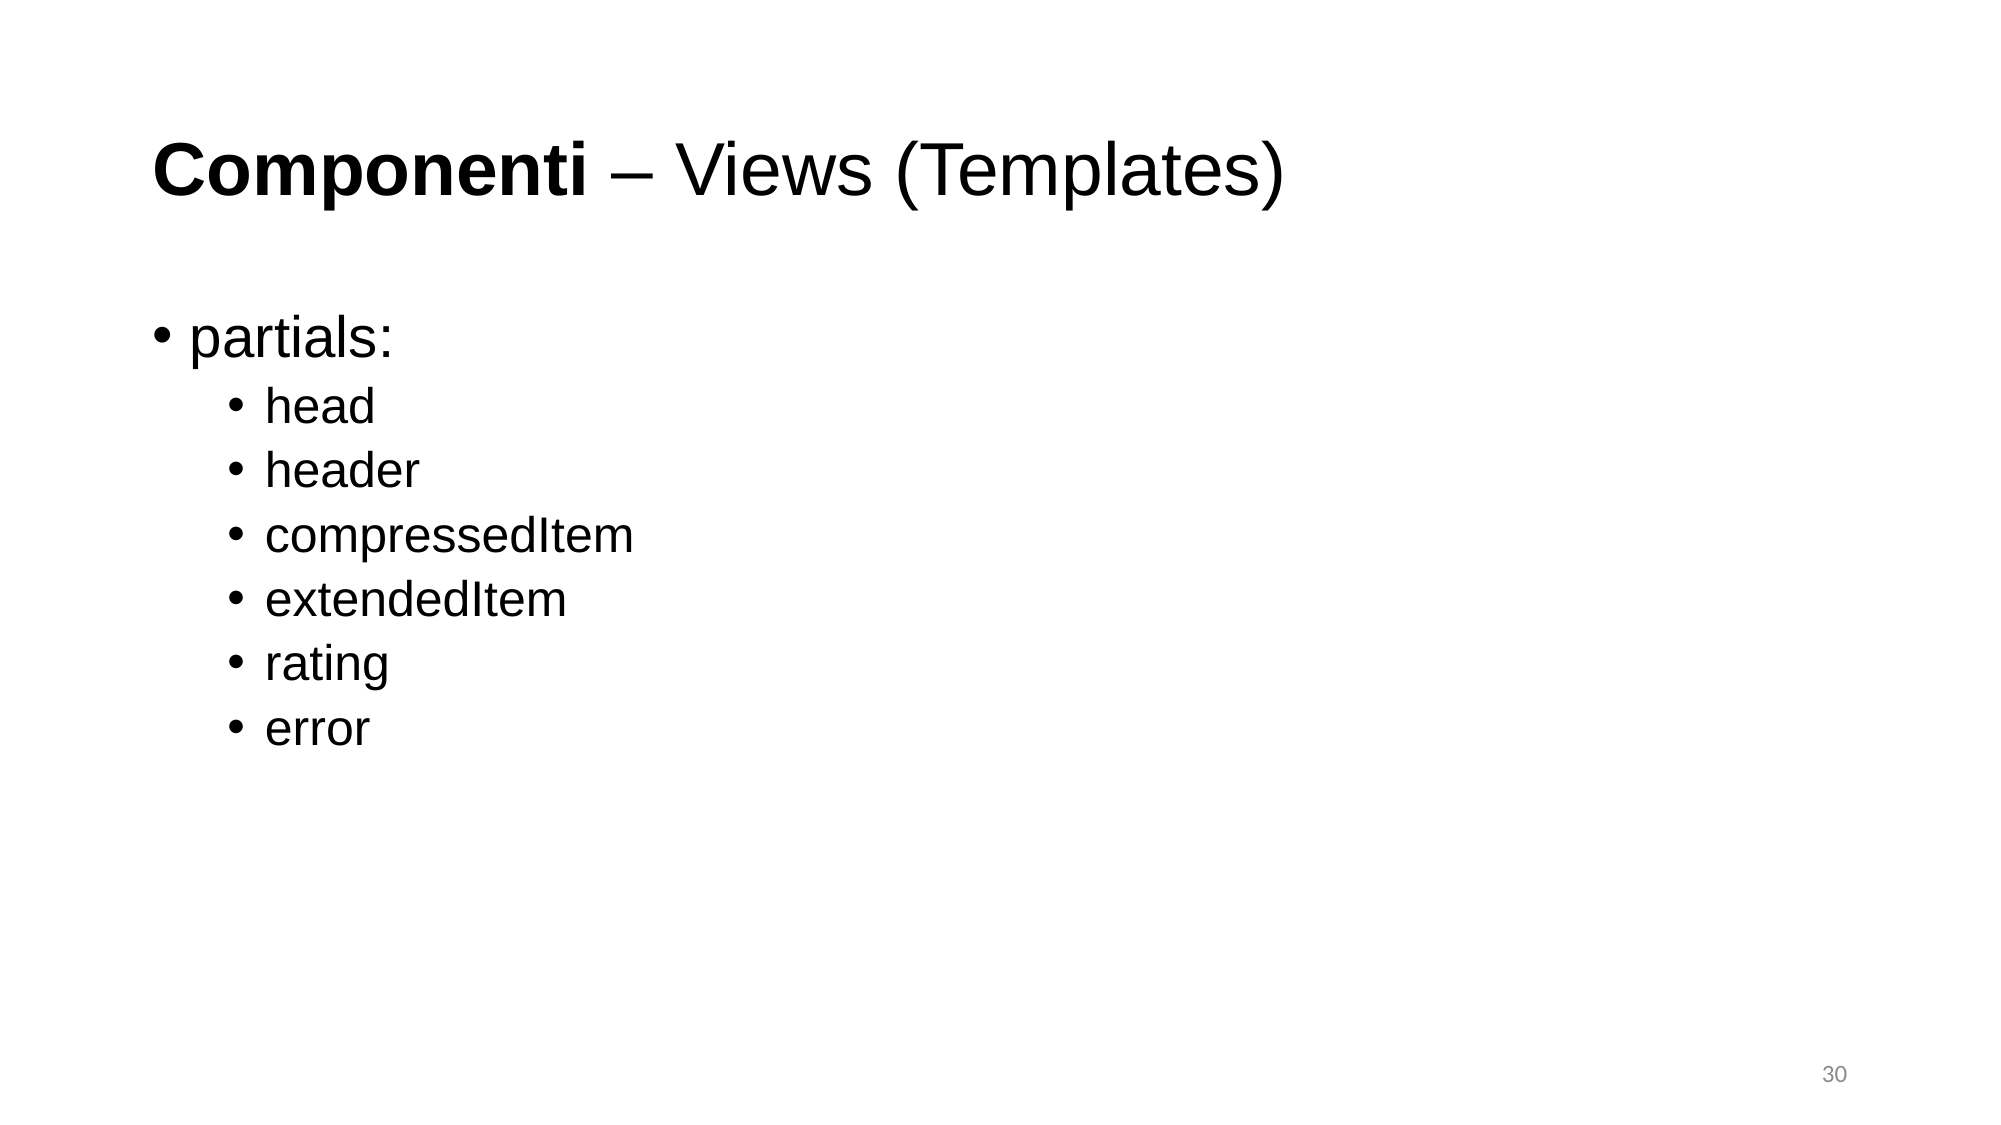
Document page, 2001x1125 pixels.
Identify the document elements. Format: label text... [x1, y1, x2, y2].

title Componenti – Views (Templates) [137, 59, 1863, 278]
list partials: head header compressedItem extendedItem rating error [137, 299, 1863, 1014]
slide_number 30 [1412, 1042, 1863, 1103]
